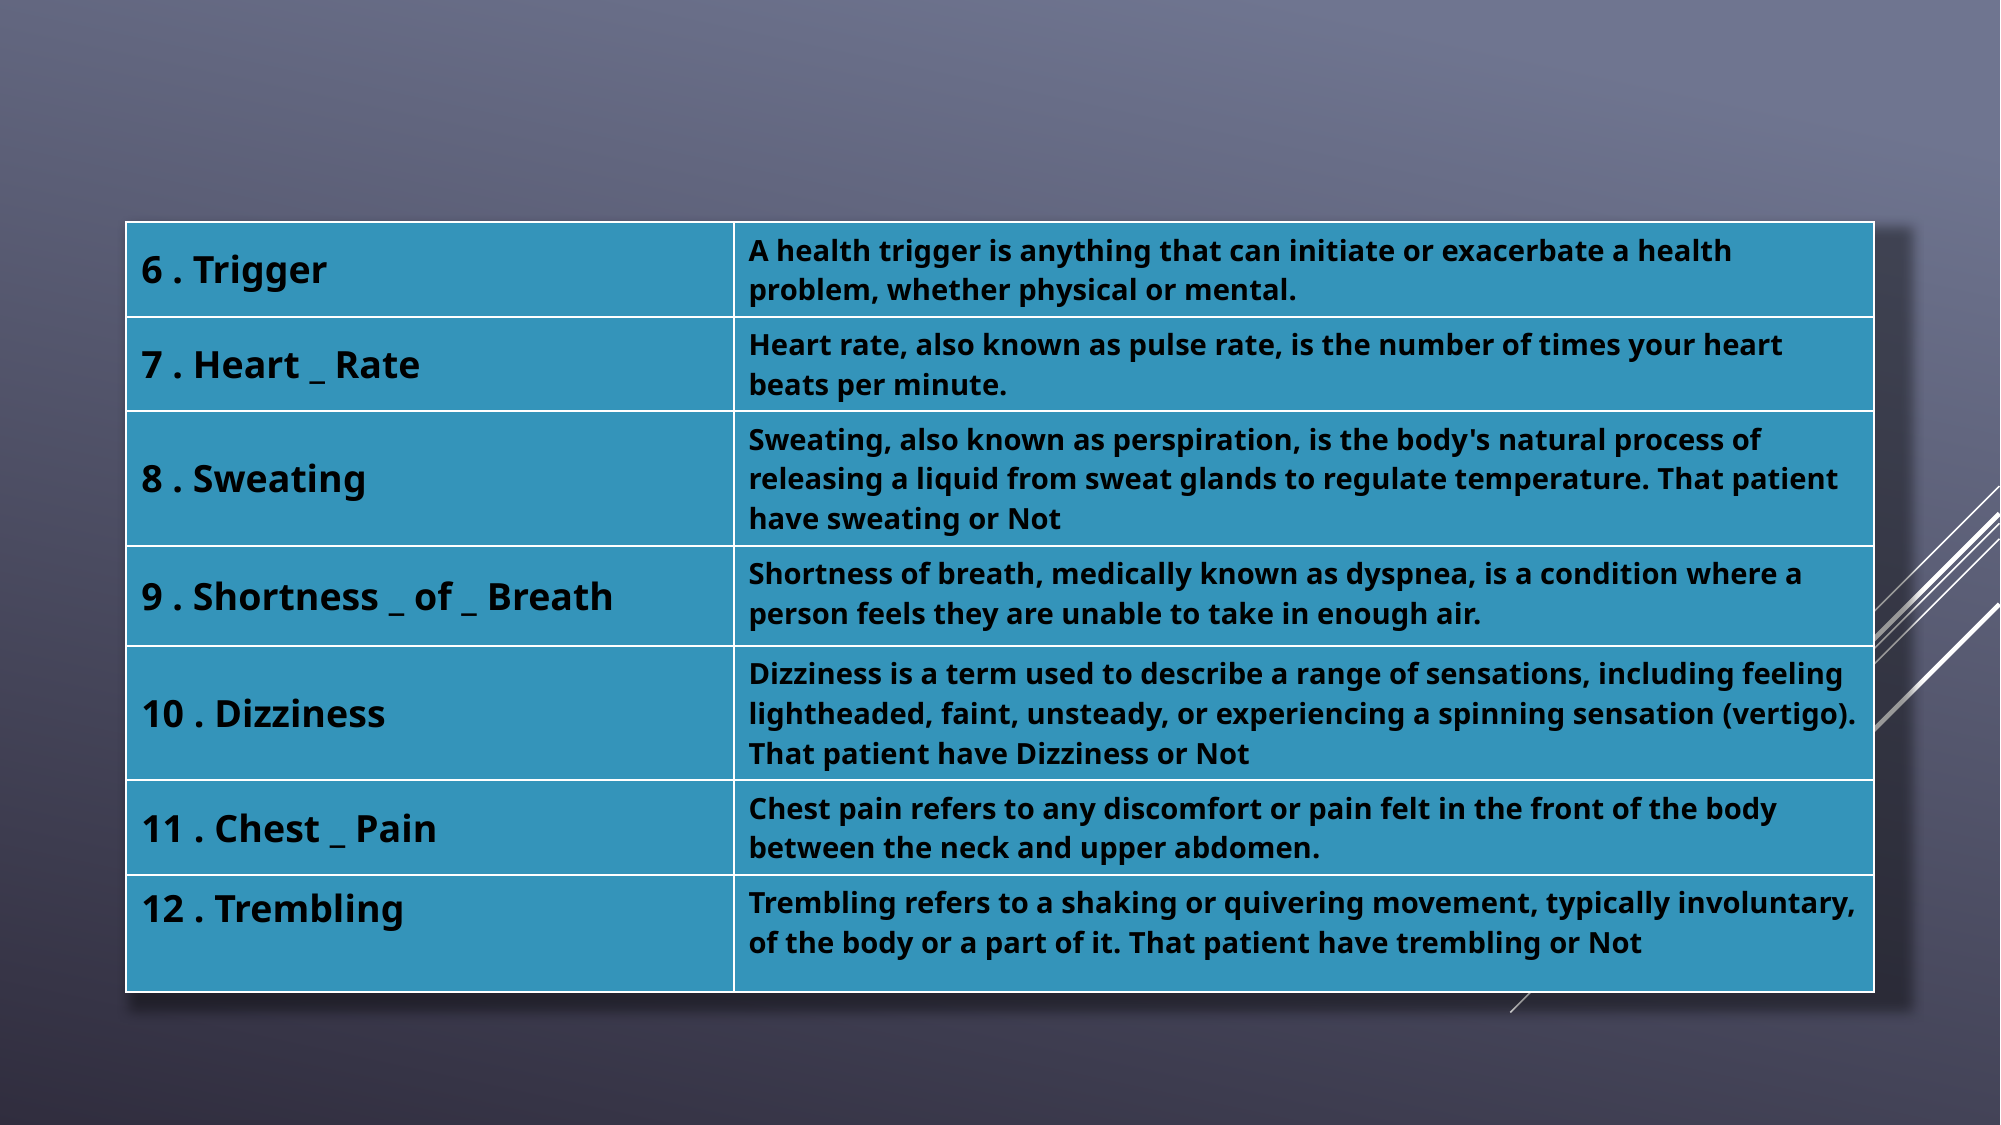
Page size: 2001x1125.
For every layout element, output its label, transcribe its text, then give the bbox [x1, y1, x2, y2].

table_header 6 . Trigger [127, 223, 733, 316]
table_cell 7 . Heart _ Rate [127, 318, 733, 410]
table_cell Trembling refers to a shaking or quivering movement, typically involuntary, of the body or a part of it. That patient have trembling or Not [735, 876, 1873, 991]
table_header A health trigger is anything that can initiate or exacerbate a health problem, whether physical or mental. [735, 223, 1873, 316]
table_cell Sweating, also known as perspiration, is the body's natural process of releasing a liquid from sweat glands to regulate temperature. That patient have sweating or Not [735, 412, 1873, 545]
table_cell 12 . Trembling [127, 876, 733, 991]
table_cell Shortness of breath, medically known as dyspnea, is a condition where a person feels they are unable to take in enough air. [735, 547, 1873, 645]
table_cell 8 . Sweating [127, 412, 733, 545]
table_cell 11 . Chest _ Pain [127, 781, 733, 874]
table_cell Heart rate, also known as pulse rate, is the number of times your heart beats per minute. [735, 318, 1873, 410]
table_cell Chest pain refers to any discomfort or pain felt in the front of the body between the neck and upper abdomen. [735, 781, 1873, 874]
table_cell Dizziness is a term used to describe a range of sensations, including feeling lightheaded, faint, unsteady, or experiencing a spinning sensation (vertigo). That patient have Dizziness or Not [735, 647, 1873, 779]
table_cell 10 . Dizziness [127, 647, 733, 779]
table_cell 9 . Shortness _ of _ Breath [127, 547, 733, 645]
